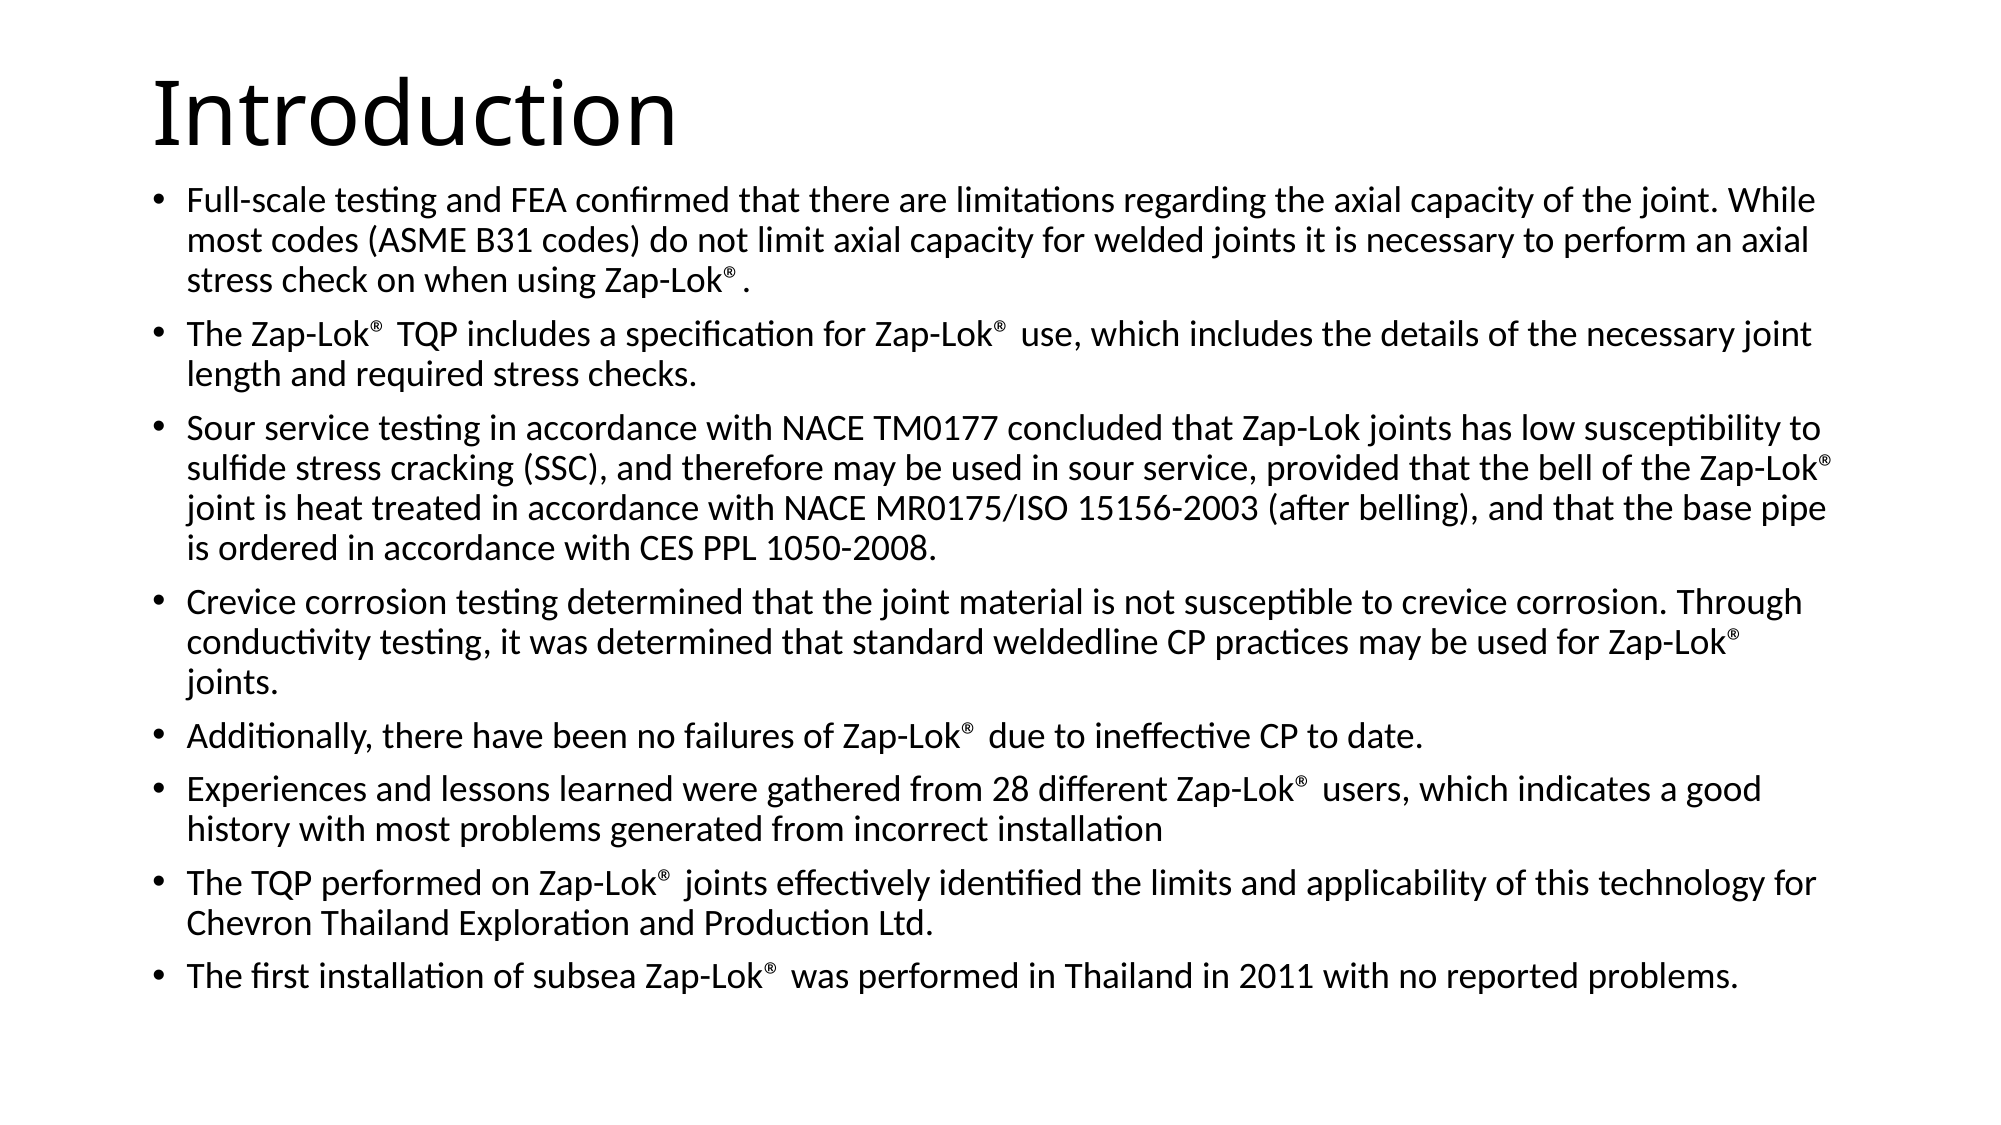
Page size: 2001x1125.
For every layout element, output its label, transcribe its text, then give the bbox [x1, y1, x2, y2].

title Introduction [137, 59, 1863, 172]
list Full-scale testing and FEA confirmed that there are limitations regarding the axial capacity of the joint. While most codes (ASME B31 codes) do not limit axial capacity for welded joints it is necessary to perform an axial stress check on when using Zap-Lok®. The Zap-Lok® TQP includes a specification for Zap-Lok® use, which includes the details of the necessary joint length and required stress checks. Sour service testing in accordance with NACE TM0177 concluded that Zap-Lok joints has low susceptibility to sulfide stress cracking (SSC), and therefore may be used in sour service, provided that the bell of the Zap-Lok® joint is heat treated in accordance with NACE MR0175/ISO 15156-2003 (after belling), and that the base pipe is ordered in accordance with CES PPL 1050-2008. Crevice corrosion testing determined that the joint material is not susceptible to crevice corrosion. Through conductivity testing, it was determined that standard weldedline CP practices may be used for Zap-Lok® joints. Additionally, there have been no failures of Zap-Lok® due to ineffective CP to date. Experiences and lessons learned were gathered from 28 different Zap-Lok® users, which indicates a good history with most problems generated from incorrect installation The TQP performed on Zap-Lok® joints effectively identified the limits and applicability of this technology for Chevron Thailand Exploration and Production Ltd. The first installation of subsea Zap-Lok® was performed in Thailand in 2011 with no reported problems. [137, 172, 1863, 1014]
